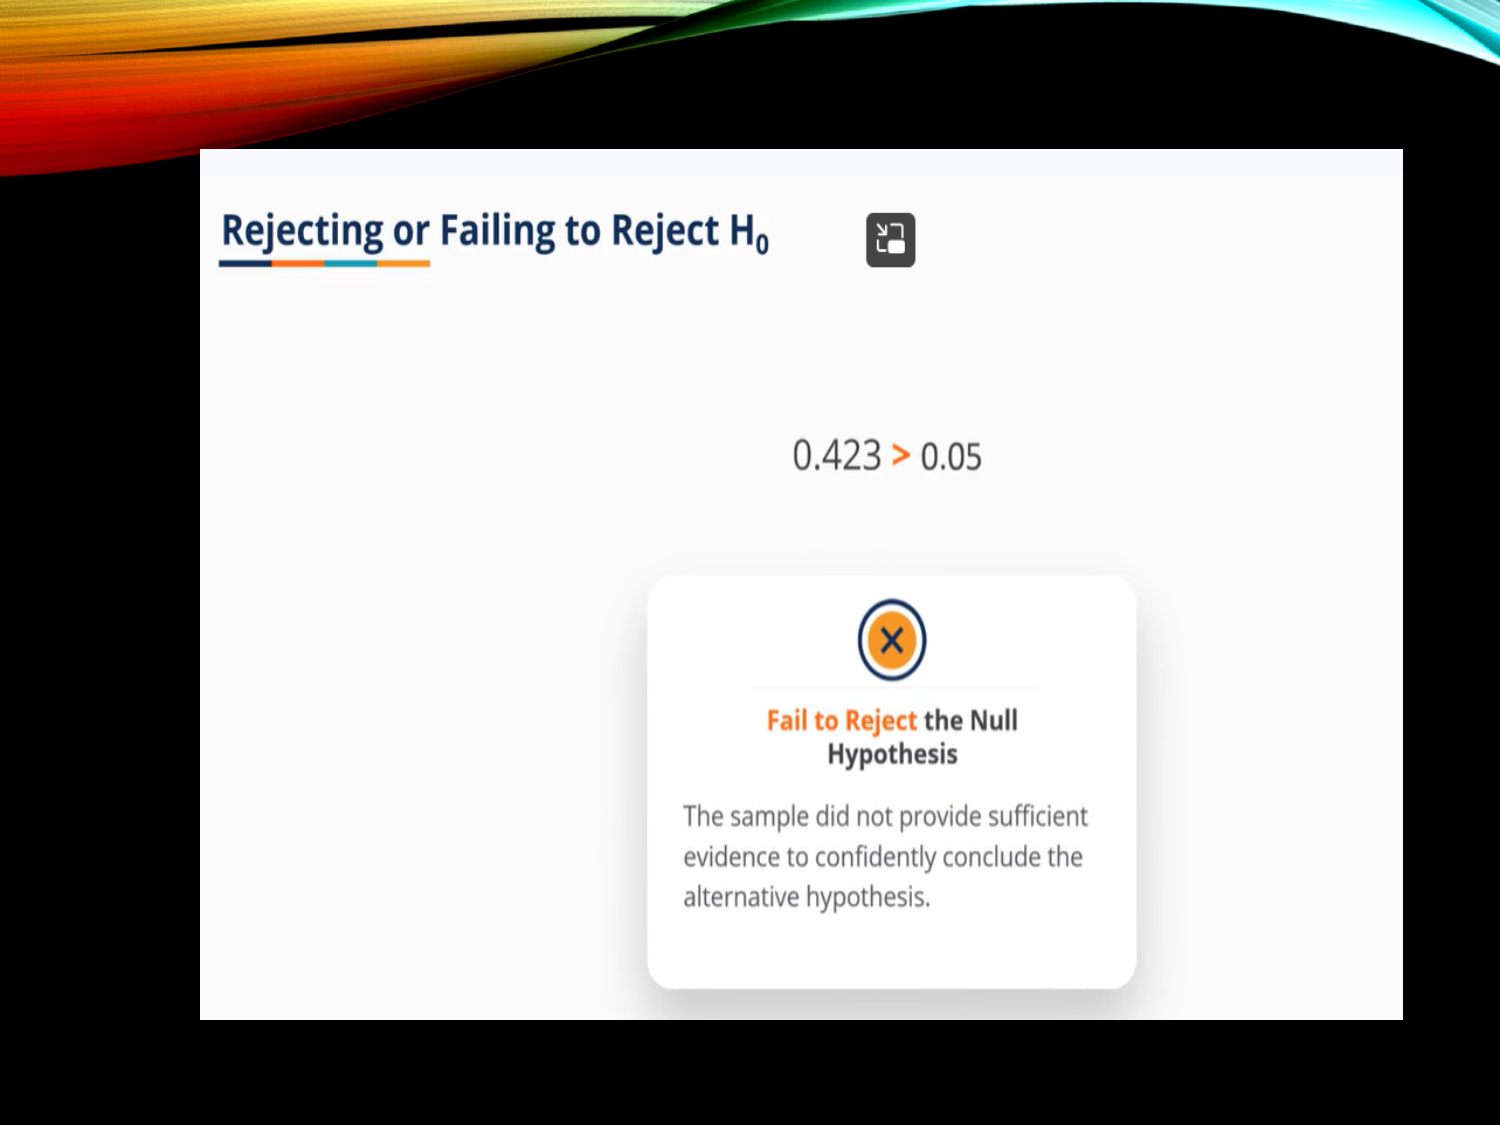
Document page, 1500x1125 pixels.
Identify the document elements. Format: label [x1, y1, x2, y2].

list [200, 149, 1403, 1021]
picture [0, 0, 1500, 178]
